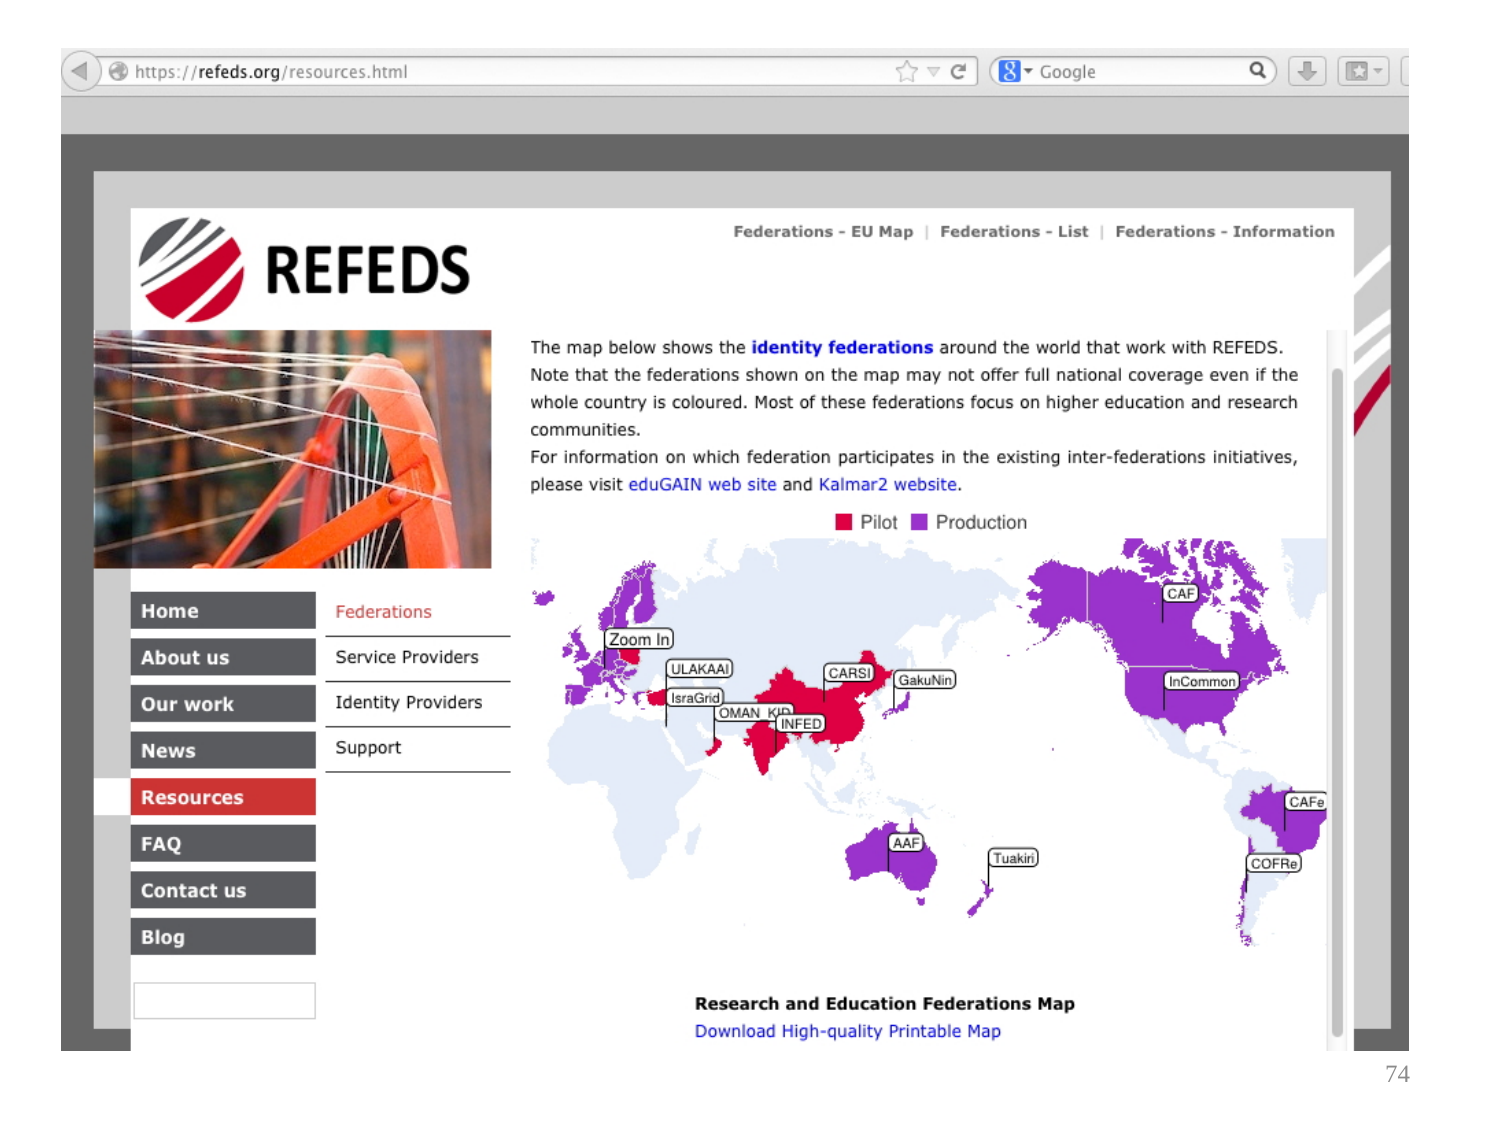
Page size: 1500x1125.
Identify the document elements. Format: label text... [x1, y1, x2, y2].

picture [61, 47, 1409, 1051]
slide_number 74 [1074, 1042, 1425, 1103]
